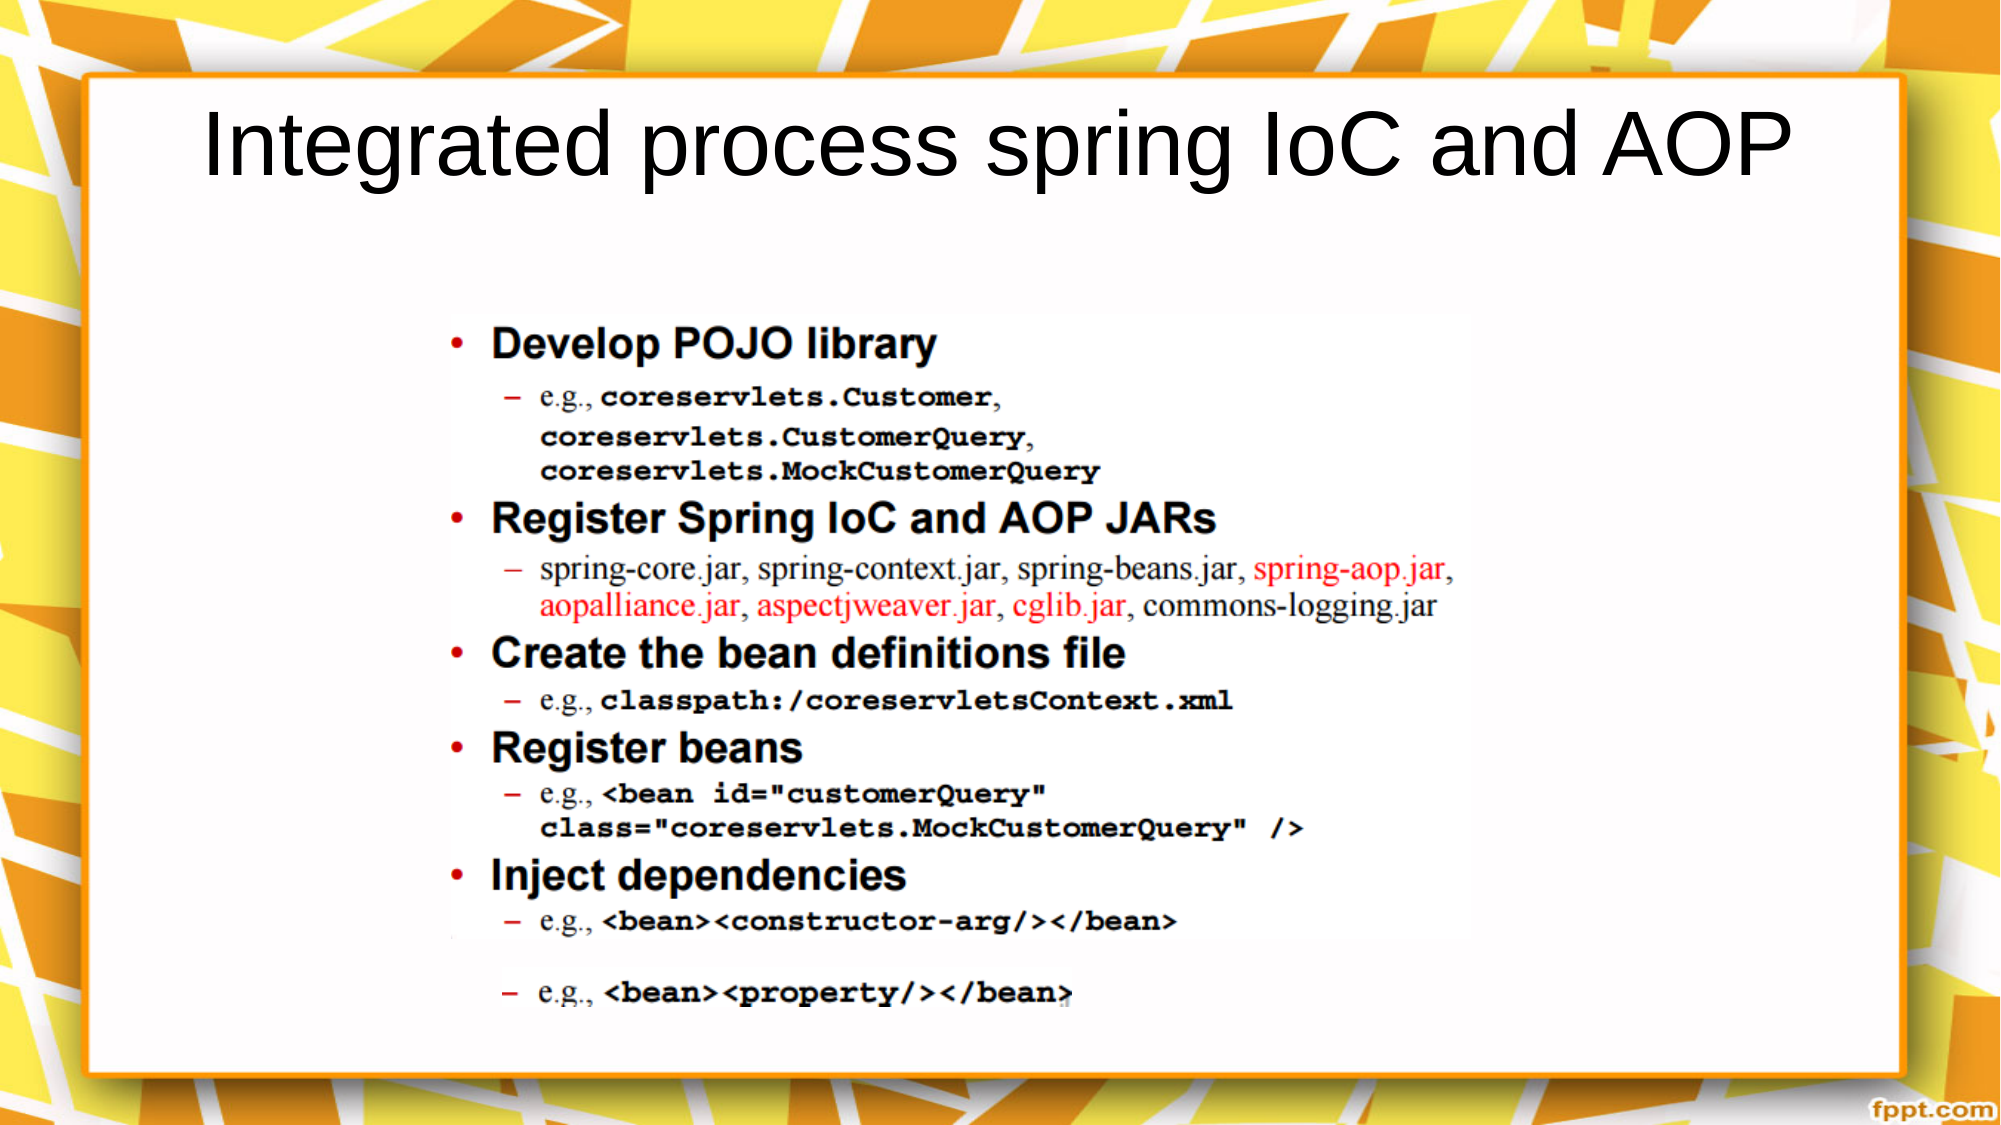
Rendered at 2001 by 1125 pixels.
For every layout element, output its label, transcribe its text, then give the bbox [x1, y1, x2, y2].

title Integrated process spring IoC and AOP [99, 45, 1900, 233]
picture [0, 0, 2001, 1125]
